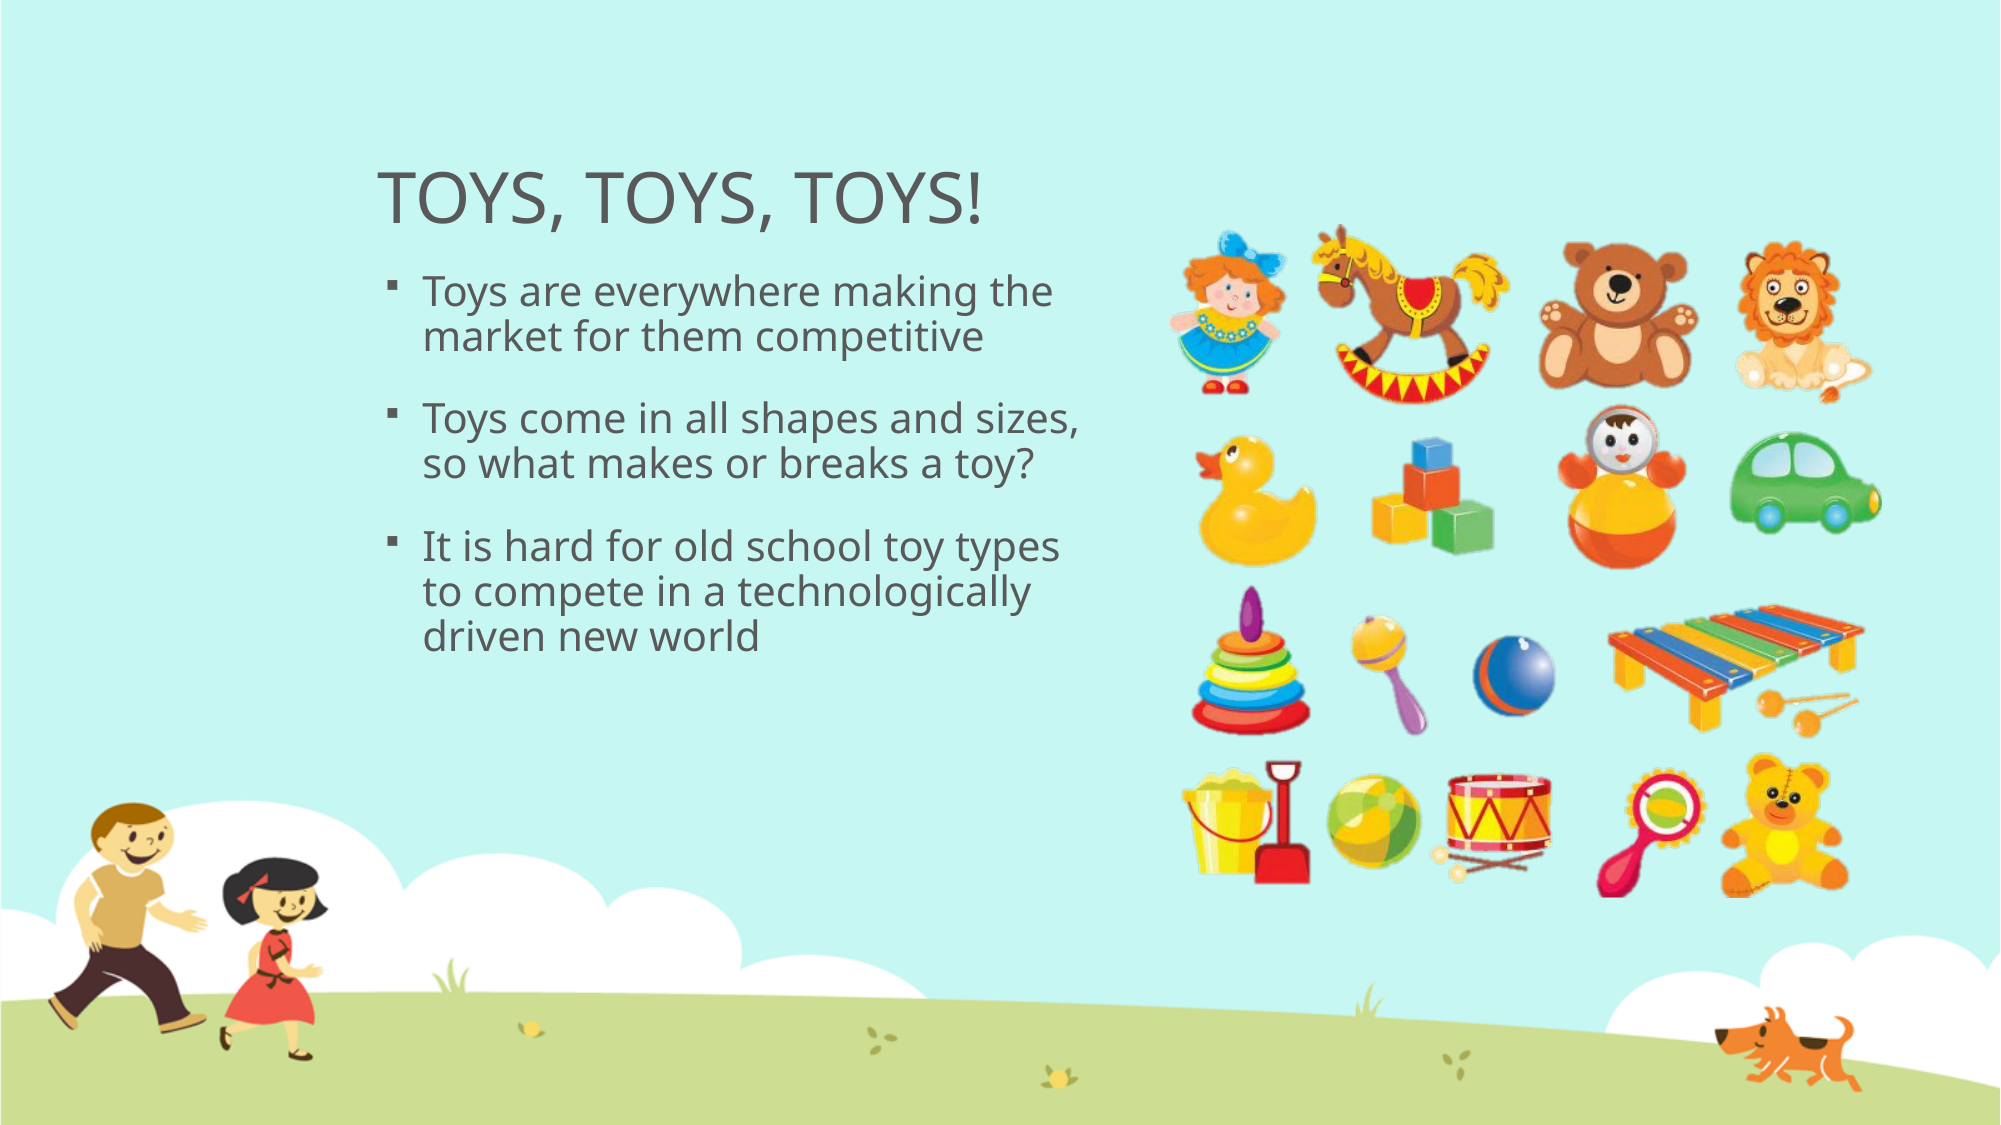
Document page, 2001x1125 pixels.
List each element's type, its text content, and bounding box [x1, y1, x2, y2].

list Toys are everywhere making the market for them competitive Toys come in all shapes and sizes, so what makes or breaks a toy? It is hard for old school toy types to compete in a technologically driven new world [362, 262, 1113, 938]
picture [0, 0, 2001, 1125]
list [1170, 224, 1882, 900]
title TOYS, TOYS, TOYS! [362, 50, 1900, 247]
